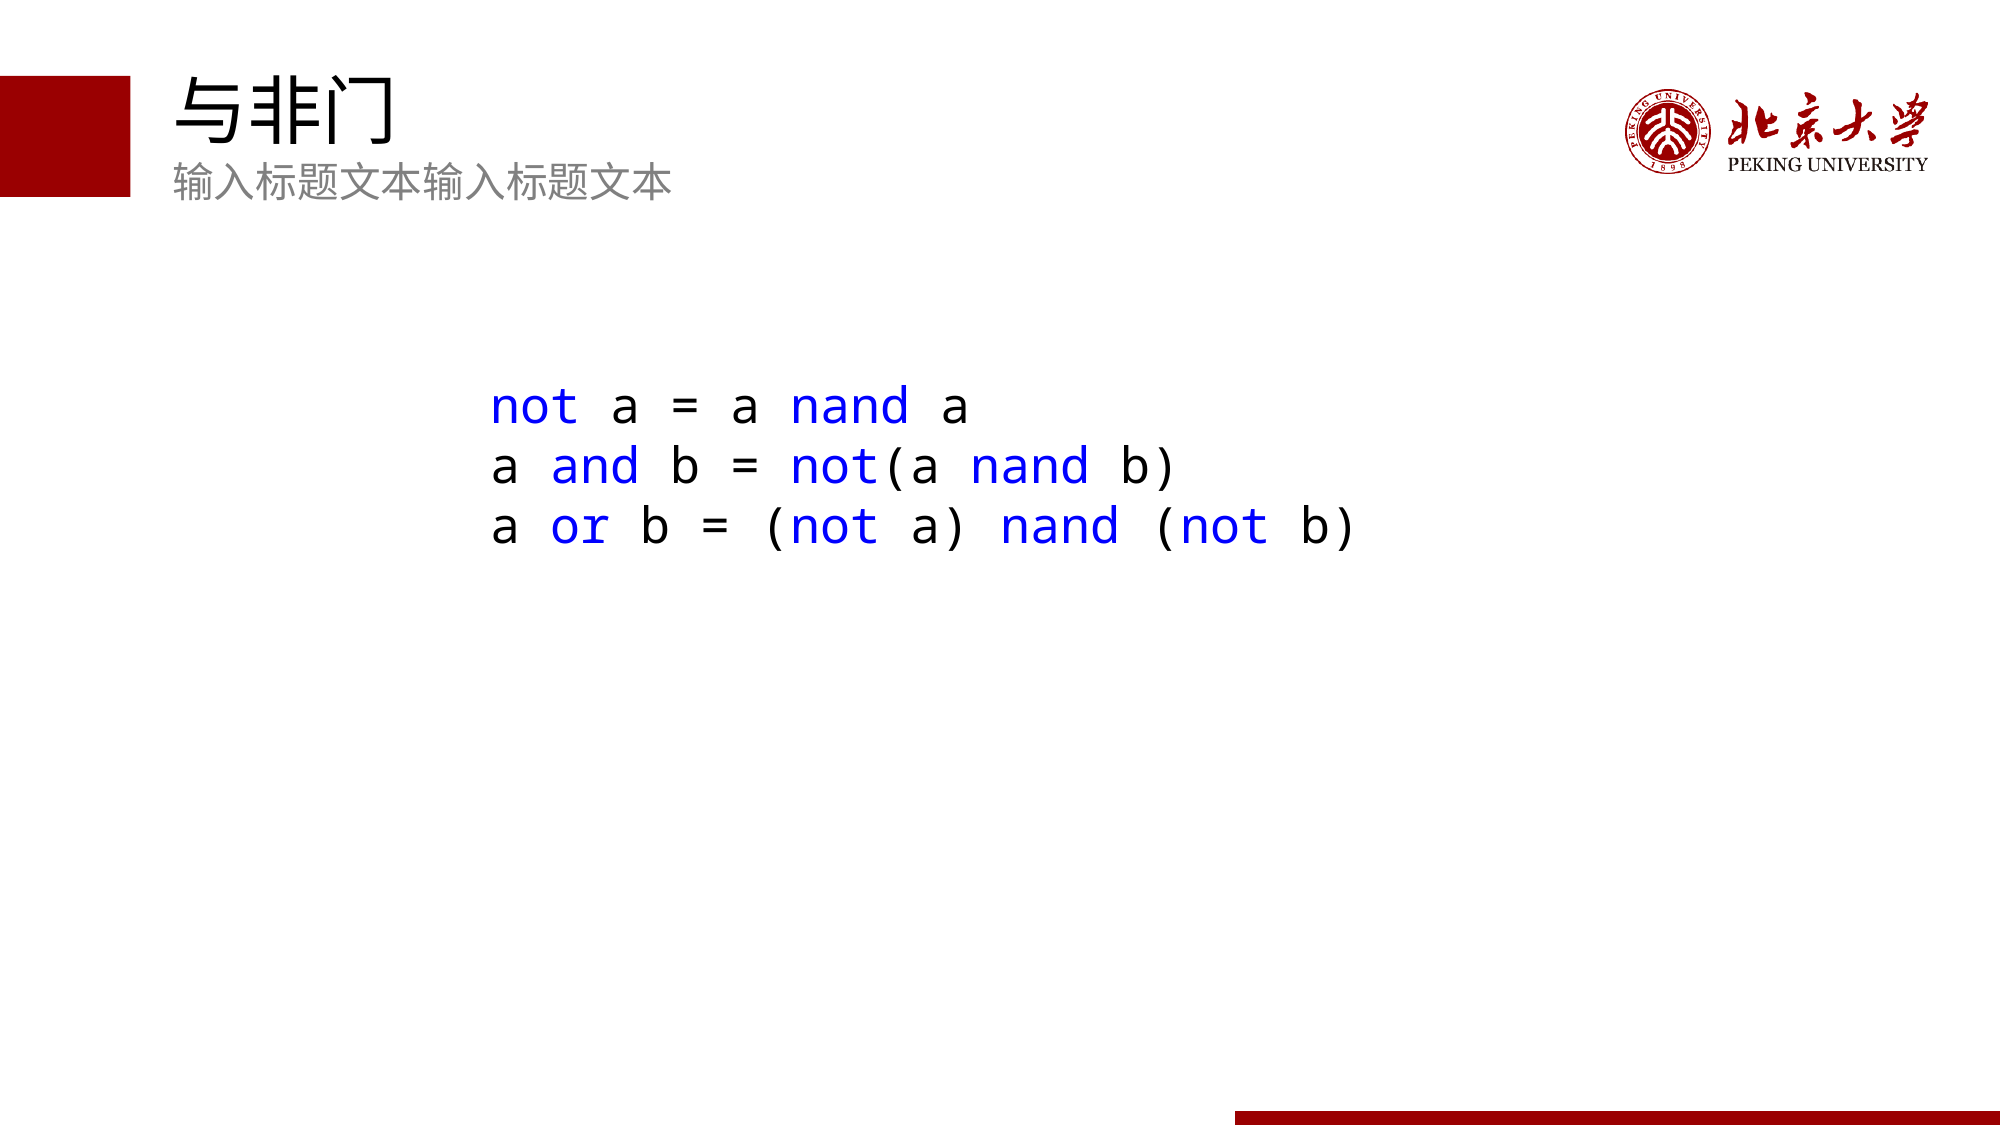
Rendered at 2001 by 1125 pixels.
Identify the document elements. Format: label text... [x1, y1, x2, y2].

text_box not a = a nand a a and b = not(a nand b) a or b = (not a) nand (not b) [400, 365, 1638, 561]
text_box [0, 75, 131, 197]
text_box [157, 55, 995, 214]
picture [1625, 89, 1928, 174]
text_box [1235, 1111, 2000, 1125]
